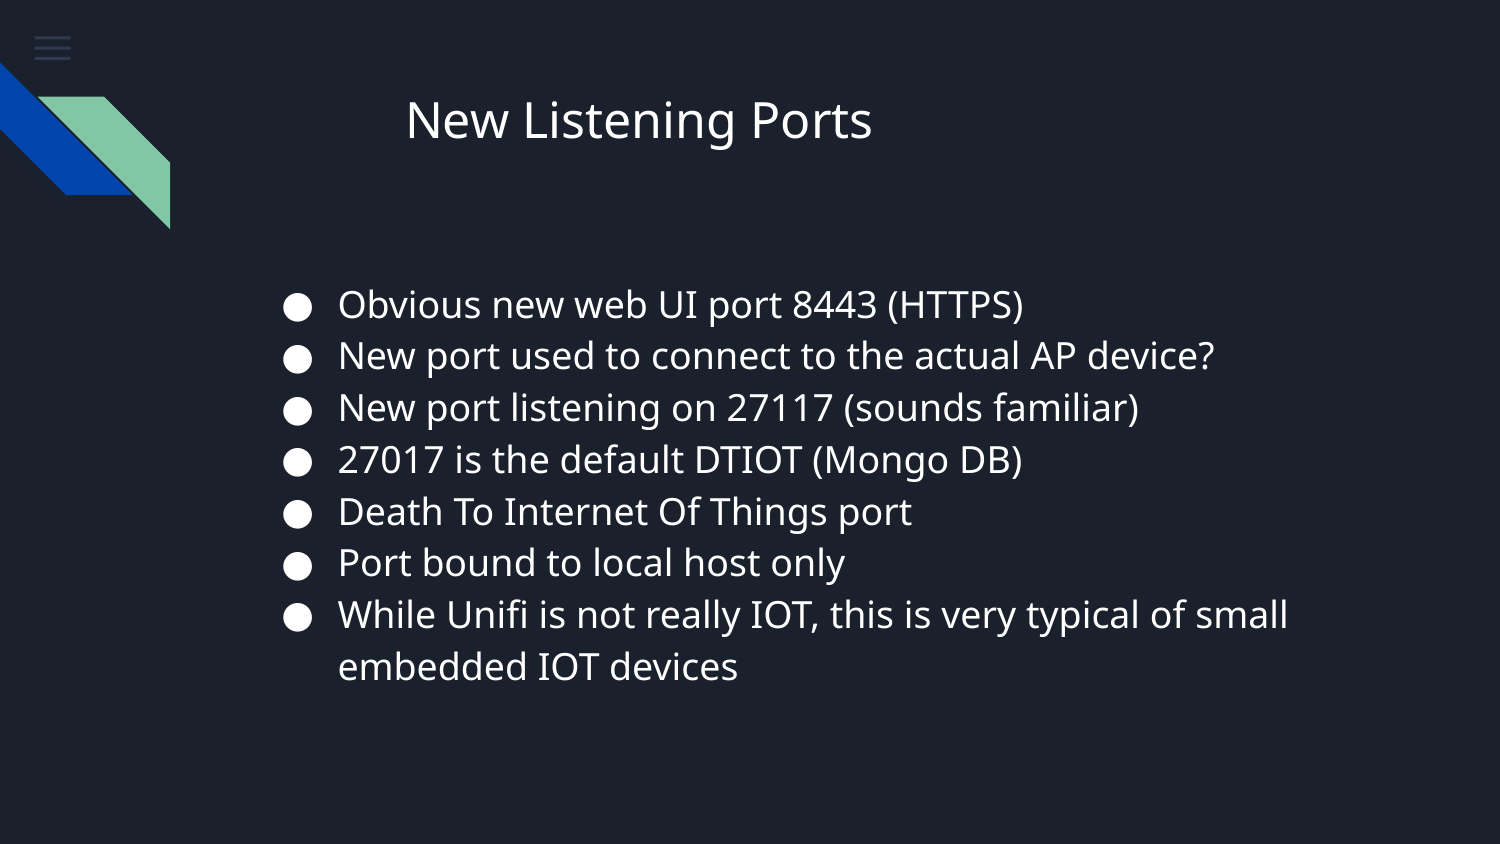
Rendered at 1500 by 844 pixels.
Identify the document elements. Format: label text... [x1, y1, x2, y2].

list Obvious new web UI port 8443 (HTTPS) New port used to connect to the actual AP device? New port listening on 27117 (sounds familiar) 27017 is the default DTIOT (Mongo DB) Death To Internet Of Things port Port bound to local host only While Unifi is not really IOT, this is very typical of small embedded IOT devices [247, 258, 1438, 729]
title New Listening Ports [389, 64, 1311, 163]
